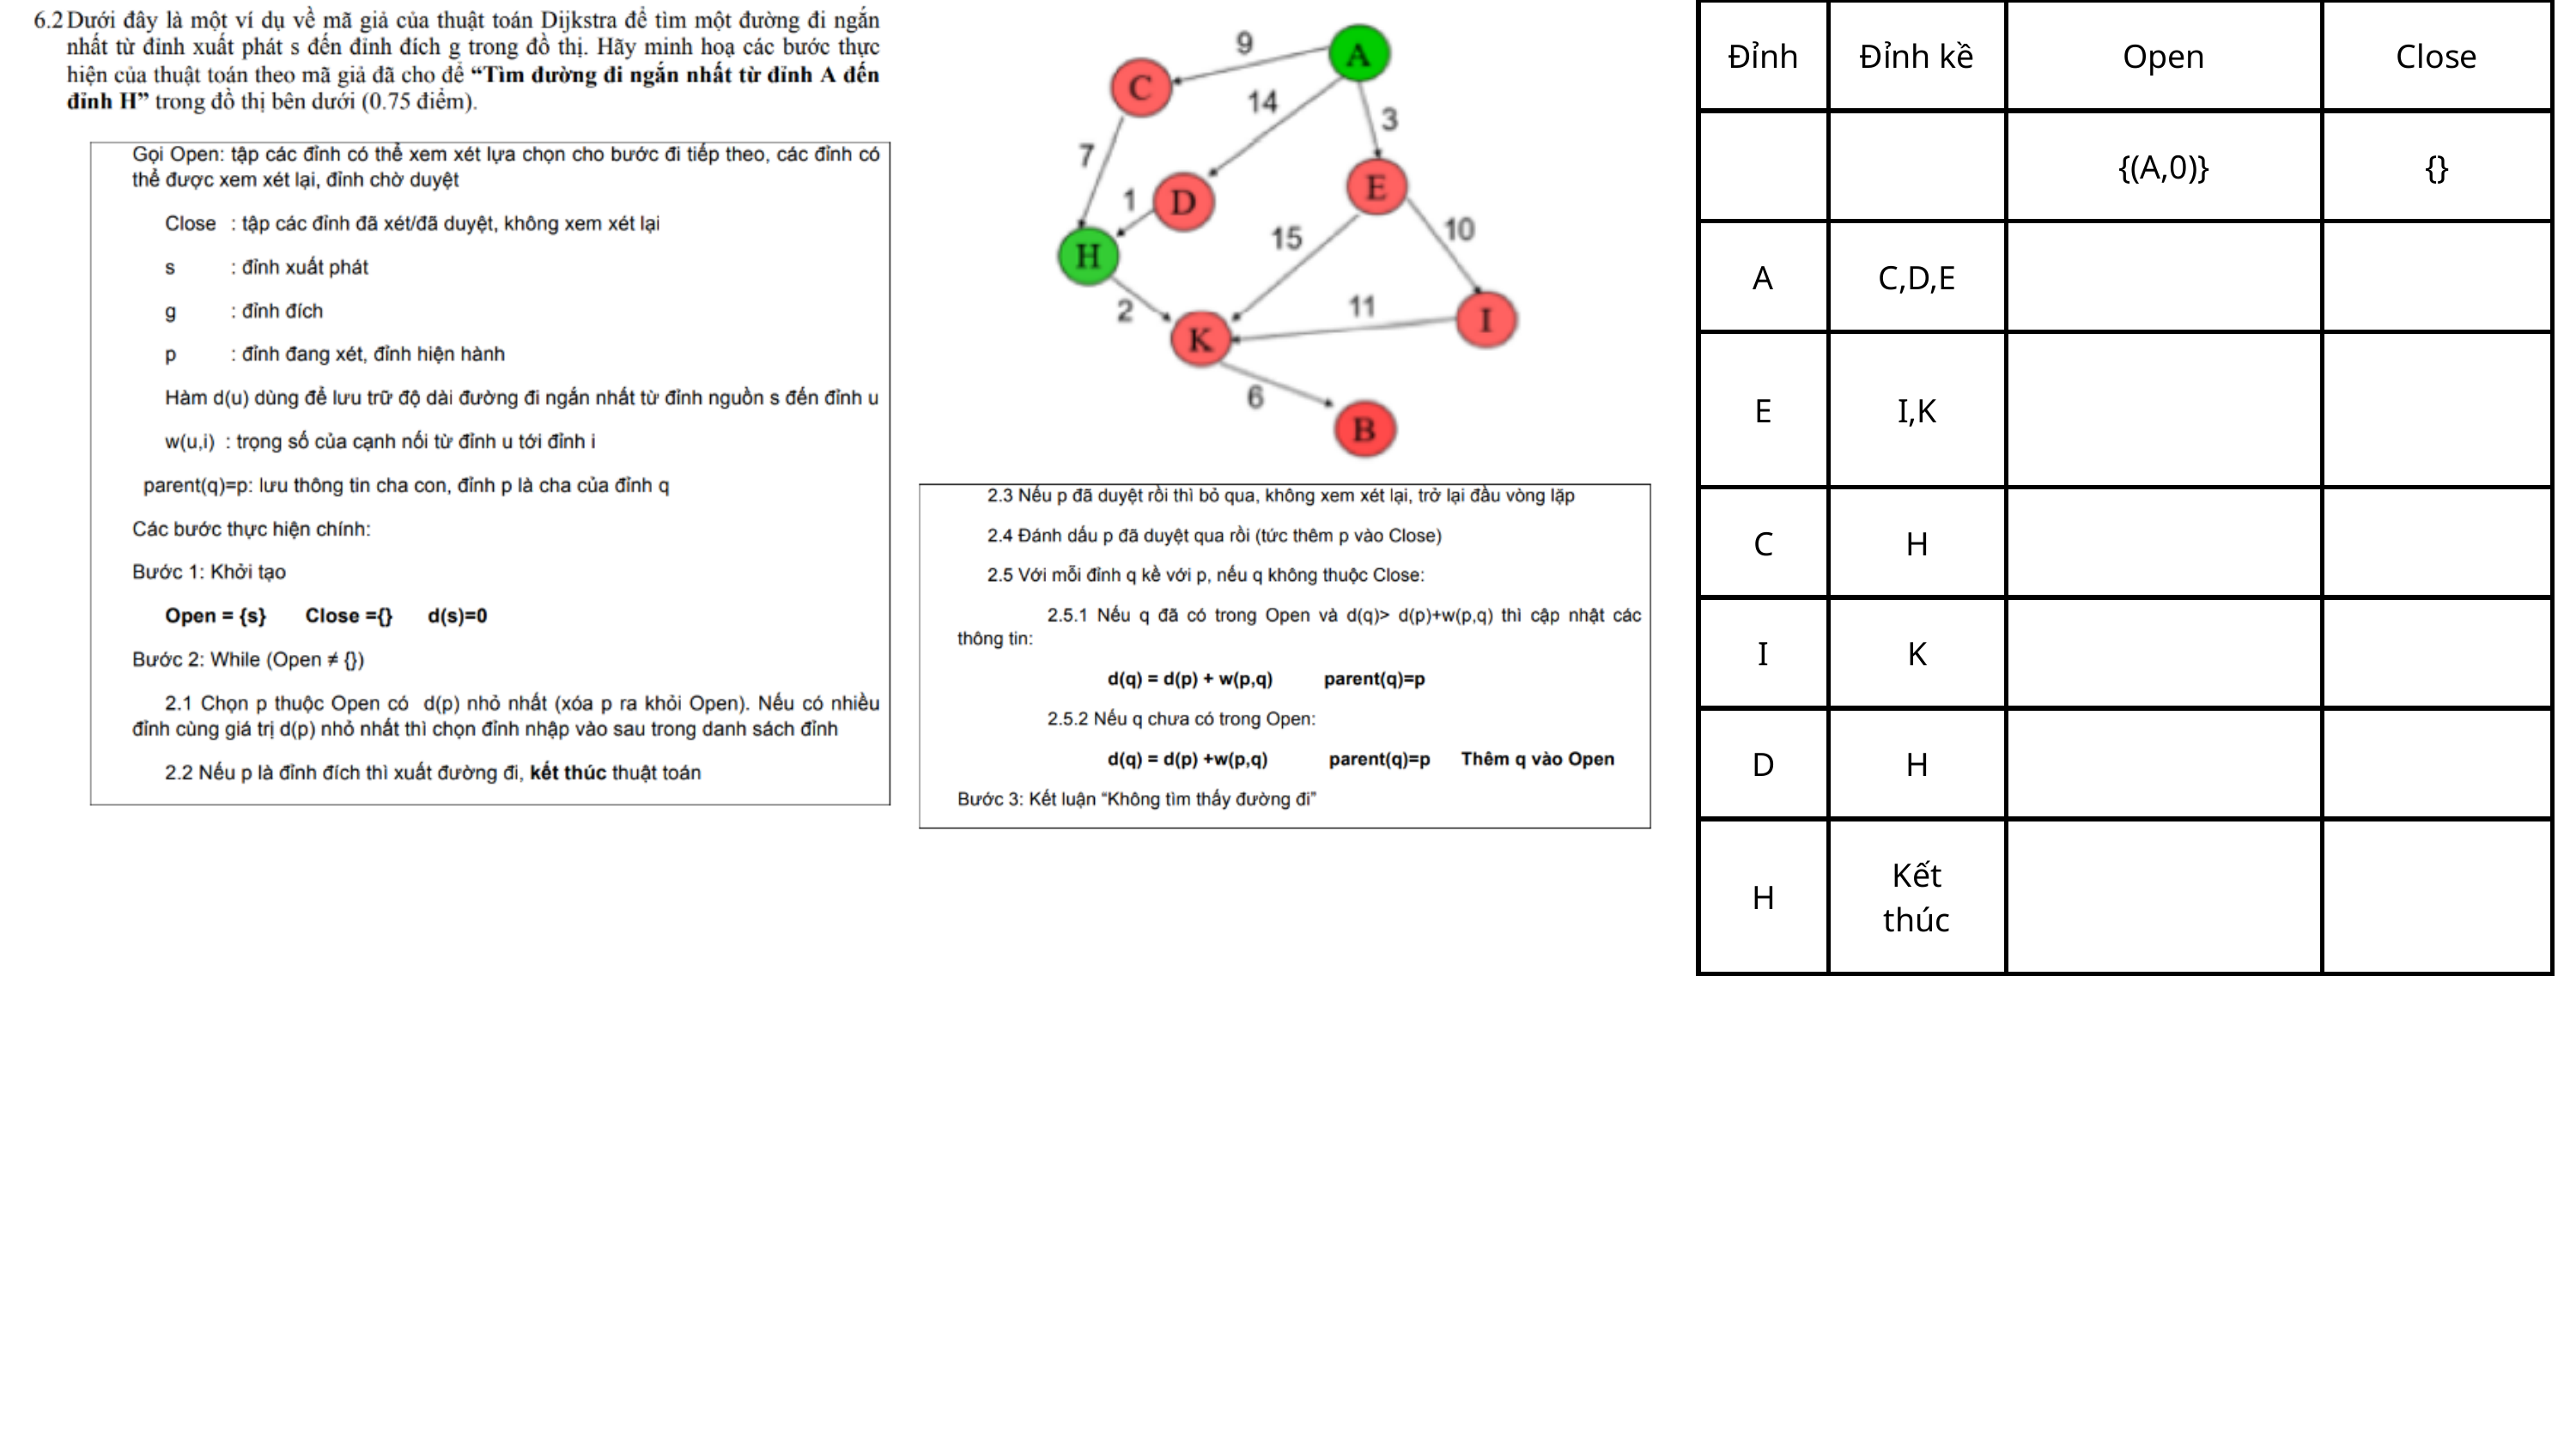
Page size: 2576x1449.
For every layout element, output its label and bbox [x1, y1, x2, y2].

table_cell [1831, 600, 2004, 706]
table_cell [1701, 822, 1826, 972]
table_cell [1831, 711, 2004, 816]
table_cell [2008, 223, 2320, 330]
table_cell [2008, 600, 2320, 706]
table_cell [2008, 711, 2320, 816]
table_header [1831, 3, 2004, 108]
table_cell [2008, 489, 2320, 595]
table_cell [1701, 489, 1826, 595]
table_cell [1831, 822, 2004, 972]
table_cell [2324, 489, 2550, 595]
table_cell [1831, 113, 2004, 219]
table_cell [2008, 822, 2320, 972]
table_cell [2008, 113, 2320, 219]
table_cell [1831, 223, 2004, 330]
text_box [0, 0, 1685, 844]
table_cell [1831, 489, 2004, 595]
table_cell [1701, 113, 1826, 219]
table_cell [1701, 334, 1826, 485]
table_cell [2324, 600, 2550, 706]
table_cell [1831, 334, 2004, 485]
table_header [1701, 3, 1826, 108]
table_header [2324, 3, 2550, 108]
table_cell [2324, 113, 2550, 219]
table_cell [1701, 600, 1826, 706]
table_cell [2324, 334, 2550, 485]
table_header [2008, 3, 2320, 108]
table_cell [2008, 334, 2320, 485]
table_cell [2324, 223, 2550, 330]
table_cell [1701, 711, 1826, 816]
table_cell [2324, 822, 2550, 972]
table_cell [1701, 223, 1826, 330]
table_cell [2324, 711, 2550, 816]
